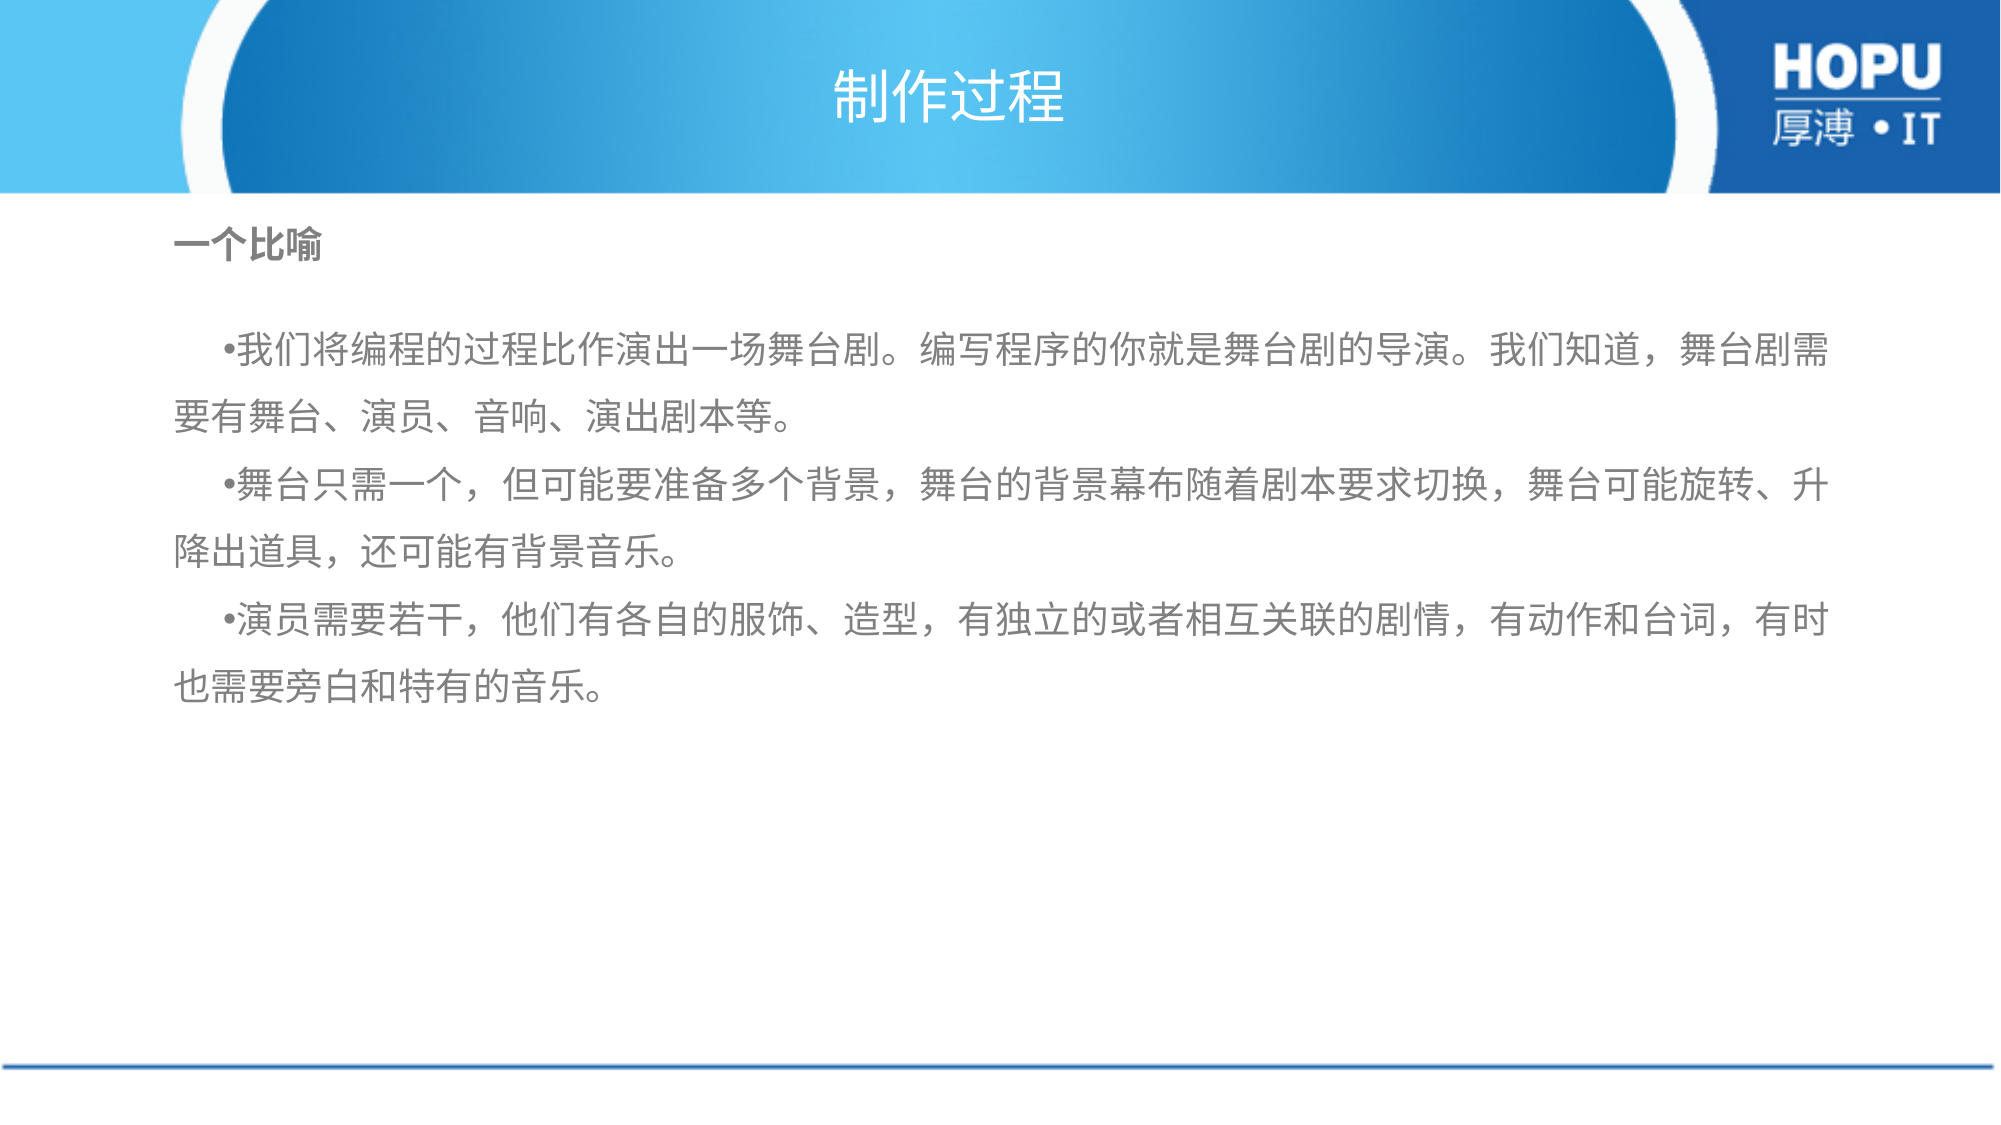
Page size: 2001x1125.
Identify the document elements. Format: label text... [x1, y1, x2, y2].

list 一个比喻 我们将编程的过程比作演出一场舞台剧。编写程序的你就是舞台剧的导演。我们知道，舞台剧需要有舞台、演员、音响、演出剧本等。 舞台只需一个，但可能要准备多个背景，舞台的背景幕布随着剧本要求切换，舞台可能旋转、升降出道具，还可能有背景音乐。 演员需要若干，他们有各自的服饰、造型，有独立的或者相互关联的剧情，有动作和台词，有时也需要旁白和特有的音乐。 [120, 204, 1846, 1050]
picture [0, 0, 2001, 1125]
title 制作过程 [283, 16, 1615, 184]
